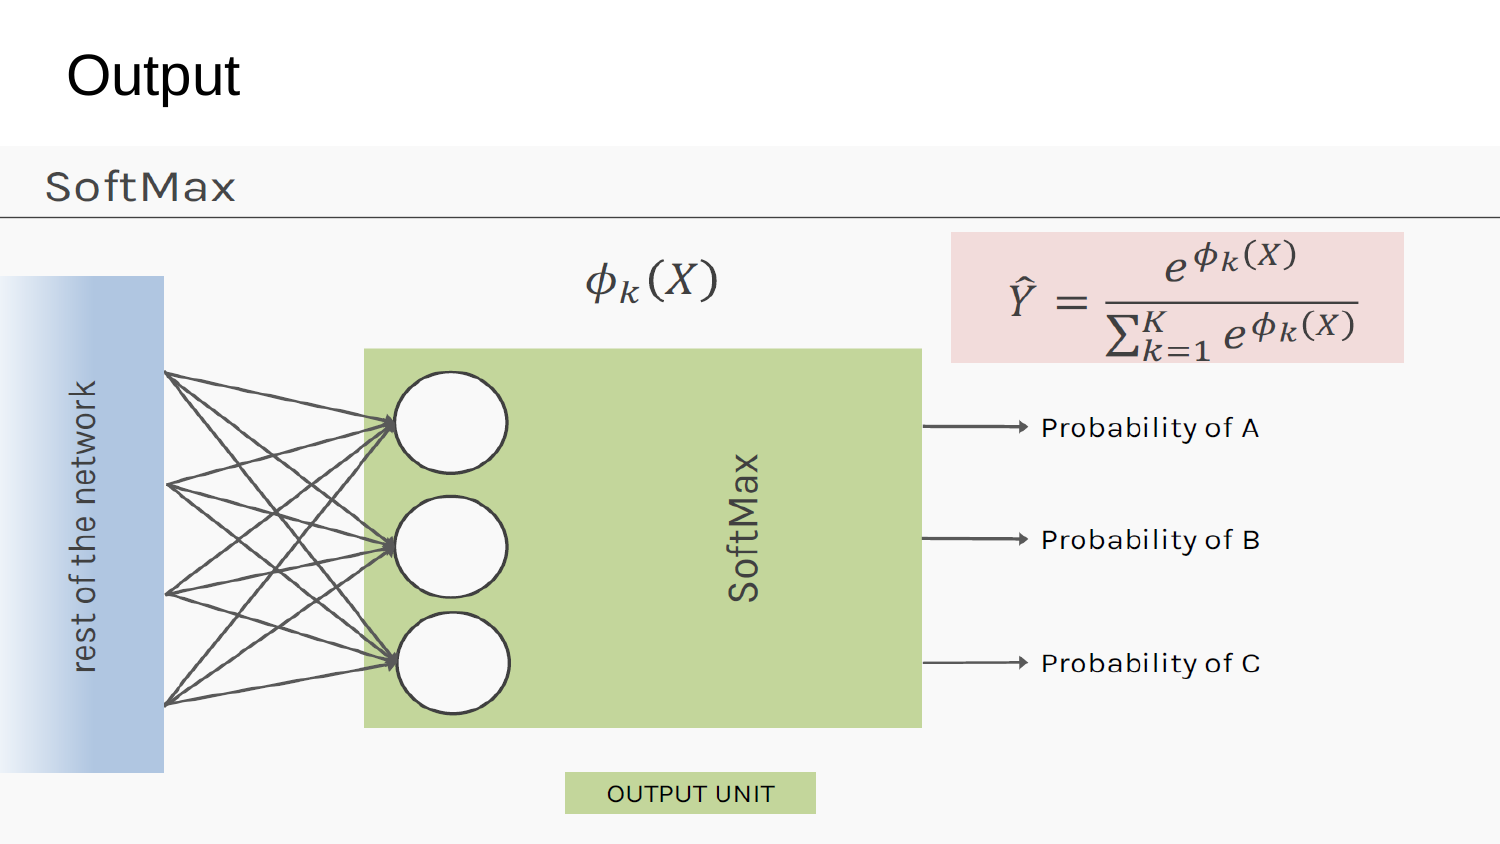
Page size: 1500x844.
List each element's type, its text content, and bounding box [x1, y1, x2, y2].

title Output [51, 22, 1449, 117]
picture [0, 146, 1500, 844]
